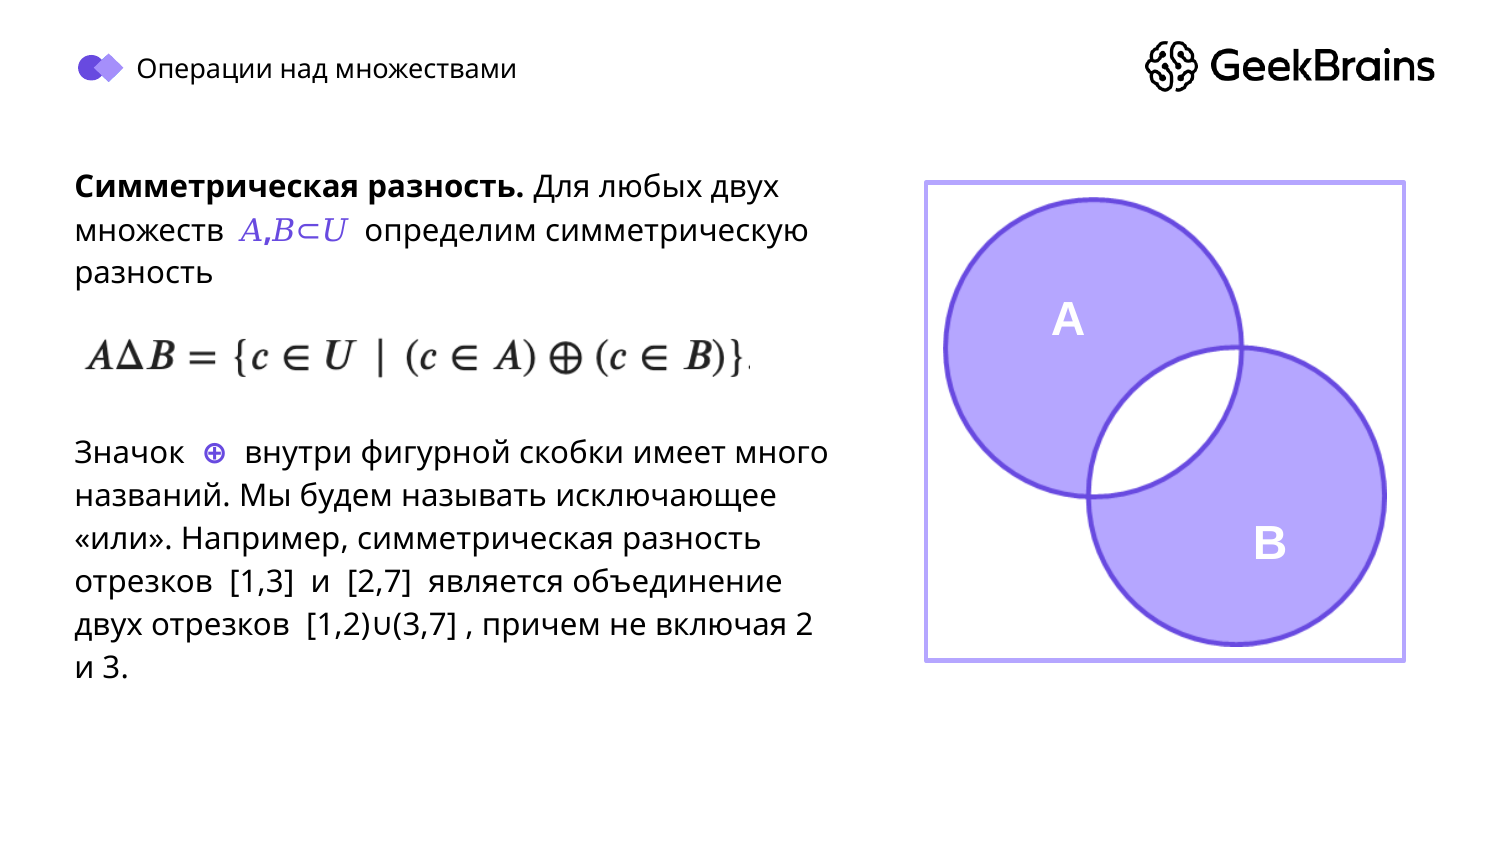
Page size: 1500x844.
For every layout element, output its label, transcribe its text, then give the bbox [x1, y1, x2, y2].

text_box Симметрическая разность. Для любых двух множеств 𝐴,𝐵⊂𝑈 определим симметрическую разность Значок ⊕ внутри фигурной скобки имеет много названий. Мы будем называть исключающее «или». Например, симметрическая разность отрезков [1,3] и [2,7] является объединение двух отрезков [1,2)∪(3,7] , причем не включая 2 и 3. [74, 154, 838, 646]
title Операции над множествами [134, 39, 796, 83]
picture [79, 329, 751, 387]
text_box [926, 182, 1405, 661]
picture [1145, 39, 1435, 93]
text_box [93, 53, 124, 82]
text_box [78, 54, 102, 81]
picture [943, 197, 1388, 647]
